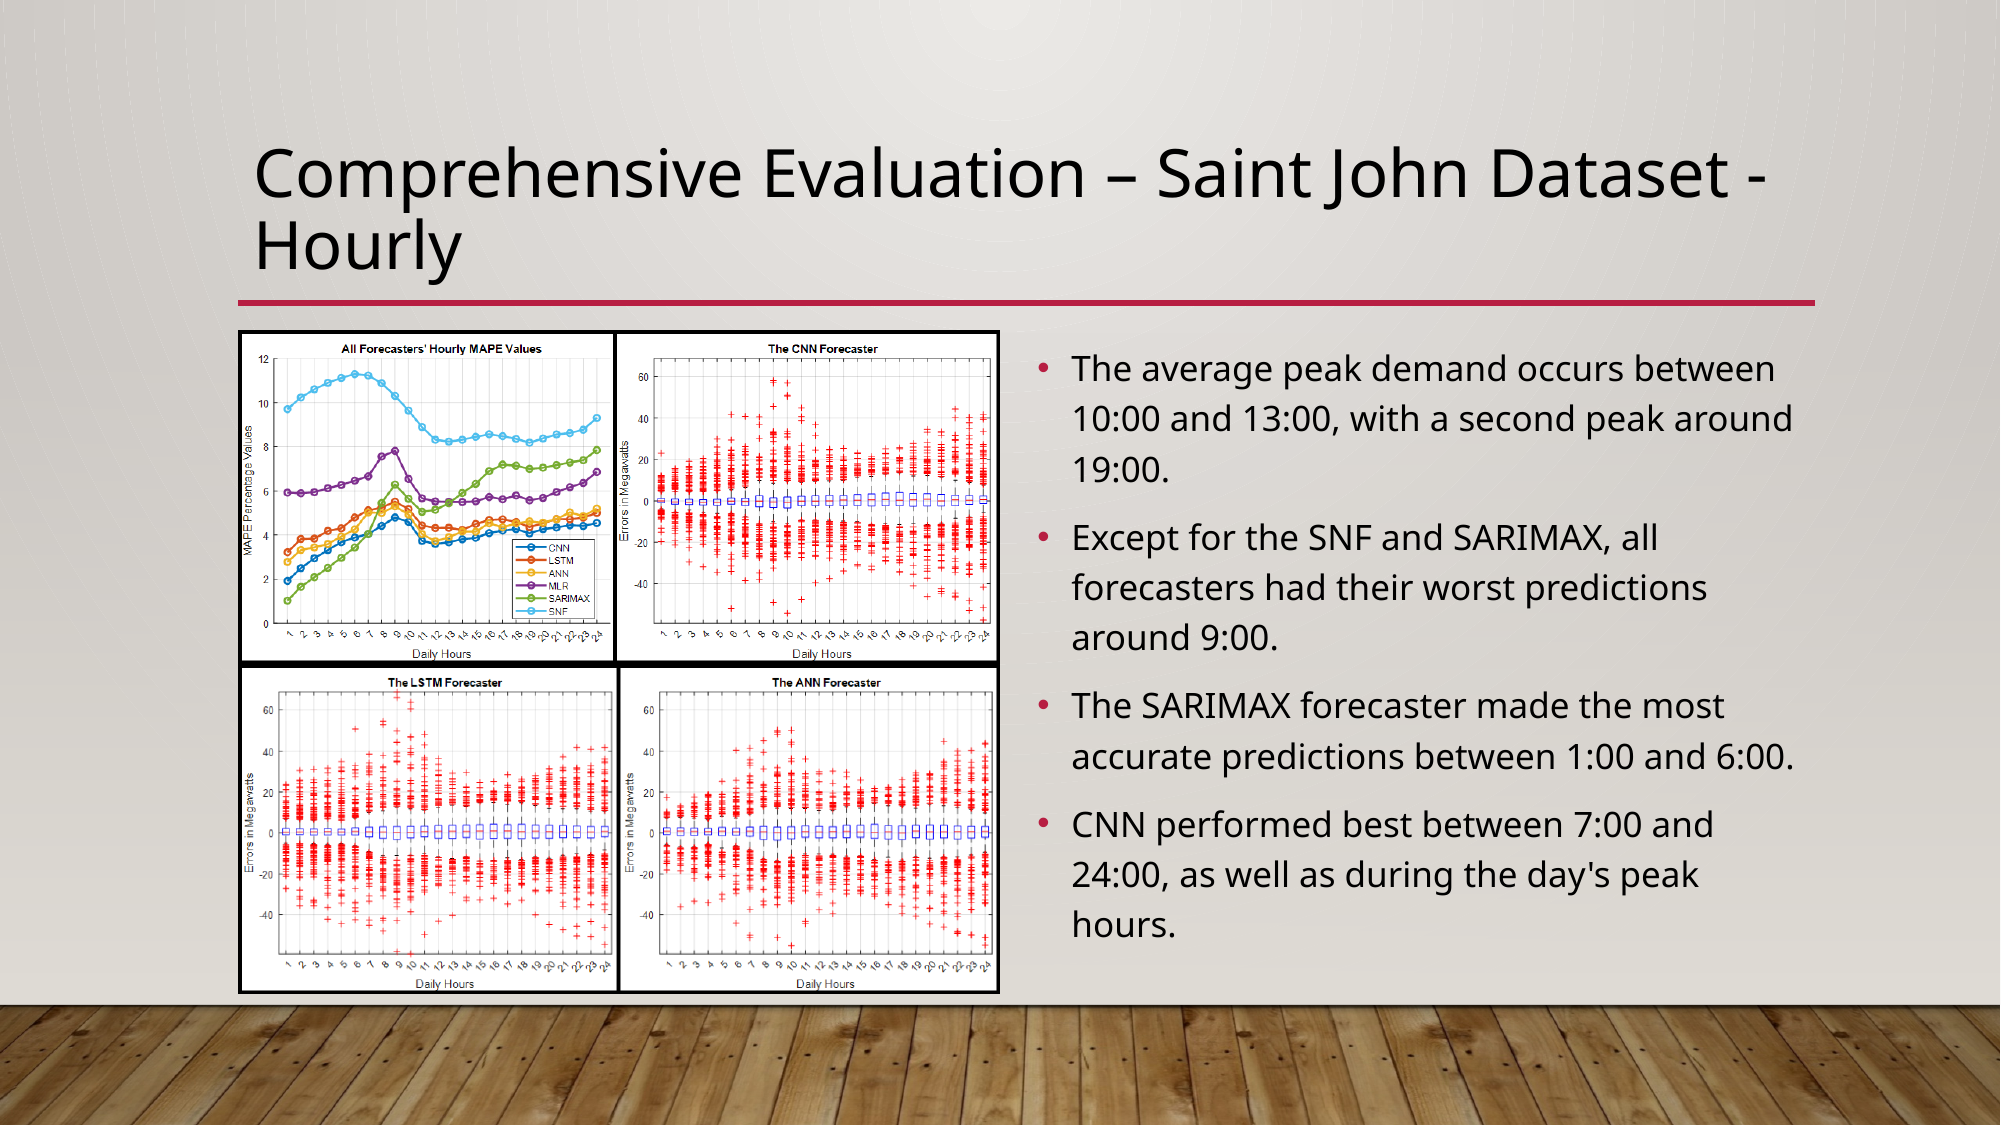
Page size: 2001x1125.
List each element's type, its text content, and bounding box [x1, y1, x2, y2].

title Comprehensive Evaluation – Saint John Dataset - Hourly [238, 131, 1814, 305]
list The average peak demand occurs between 10:00 and 13:00, with a second peak around 19:00. Except for the SNF and SARIMAX, all forecasters had their worst predictions around 9:00. The SARIMAX forecaster made the most accurate predictions between 1:00 and 6:00. CNN performed best between 7:00 and 24:00, as well as during the day's peak hours. [1022, 330, 1814, 993]
picture [237, 330, 1001, 994]
picture [0, 1005, 2000, 1125]
